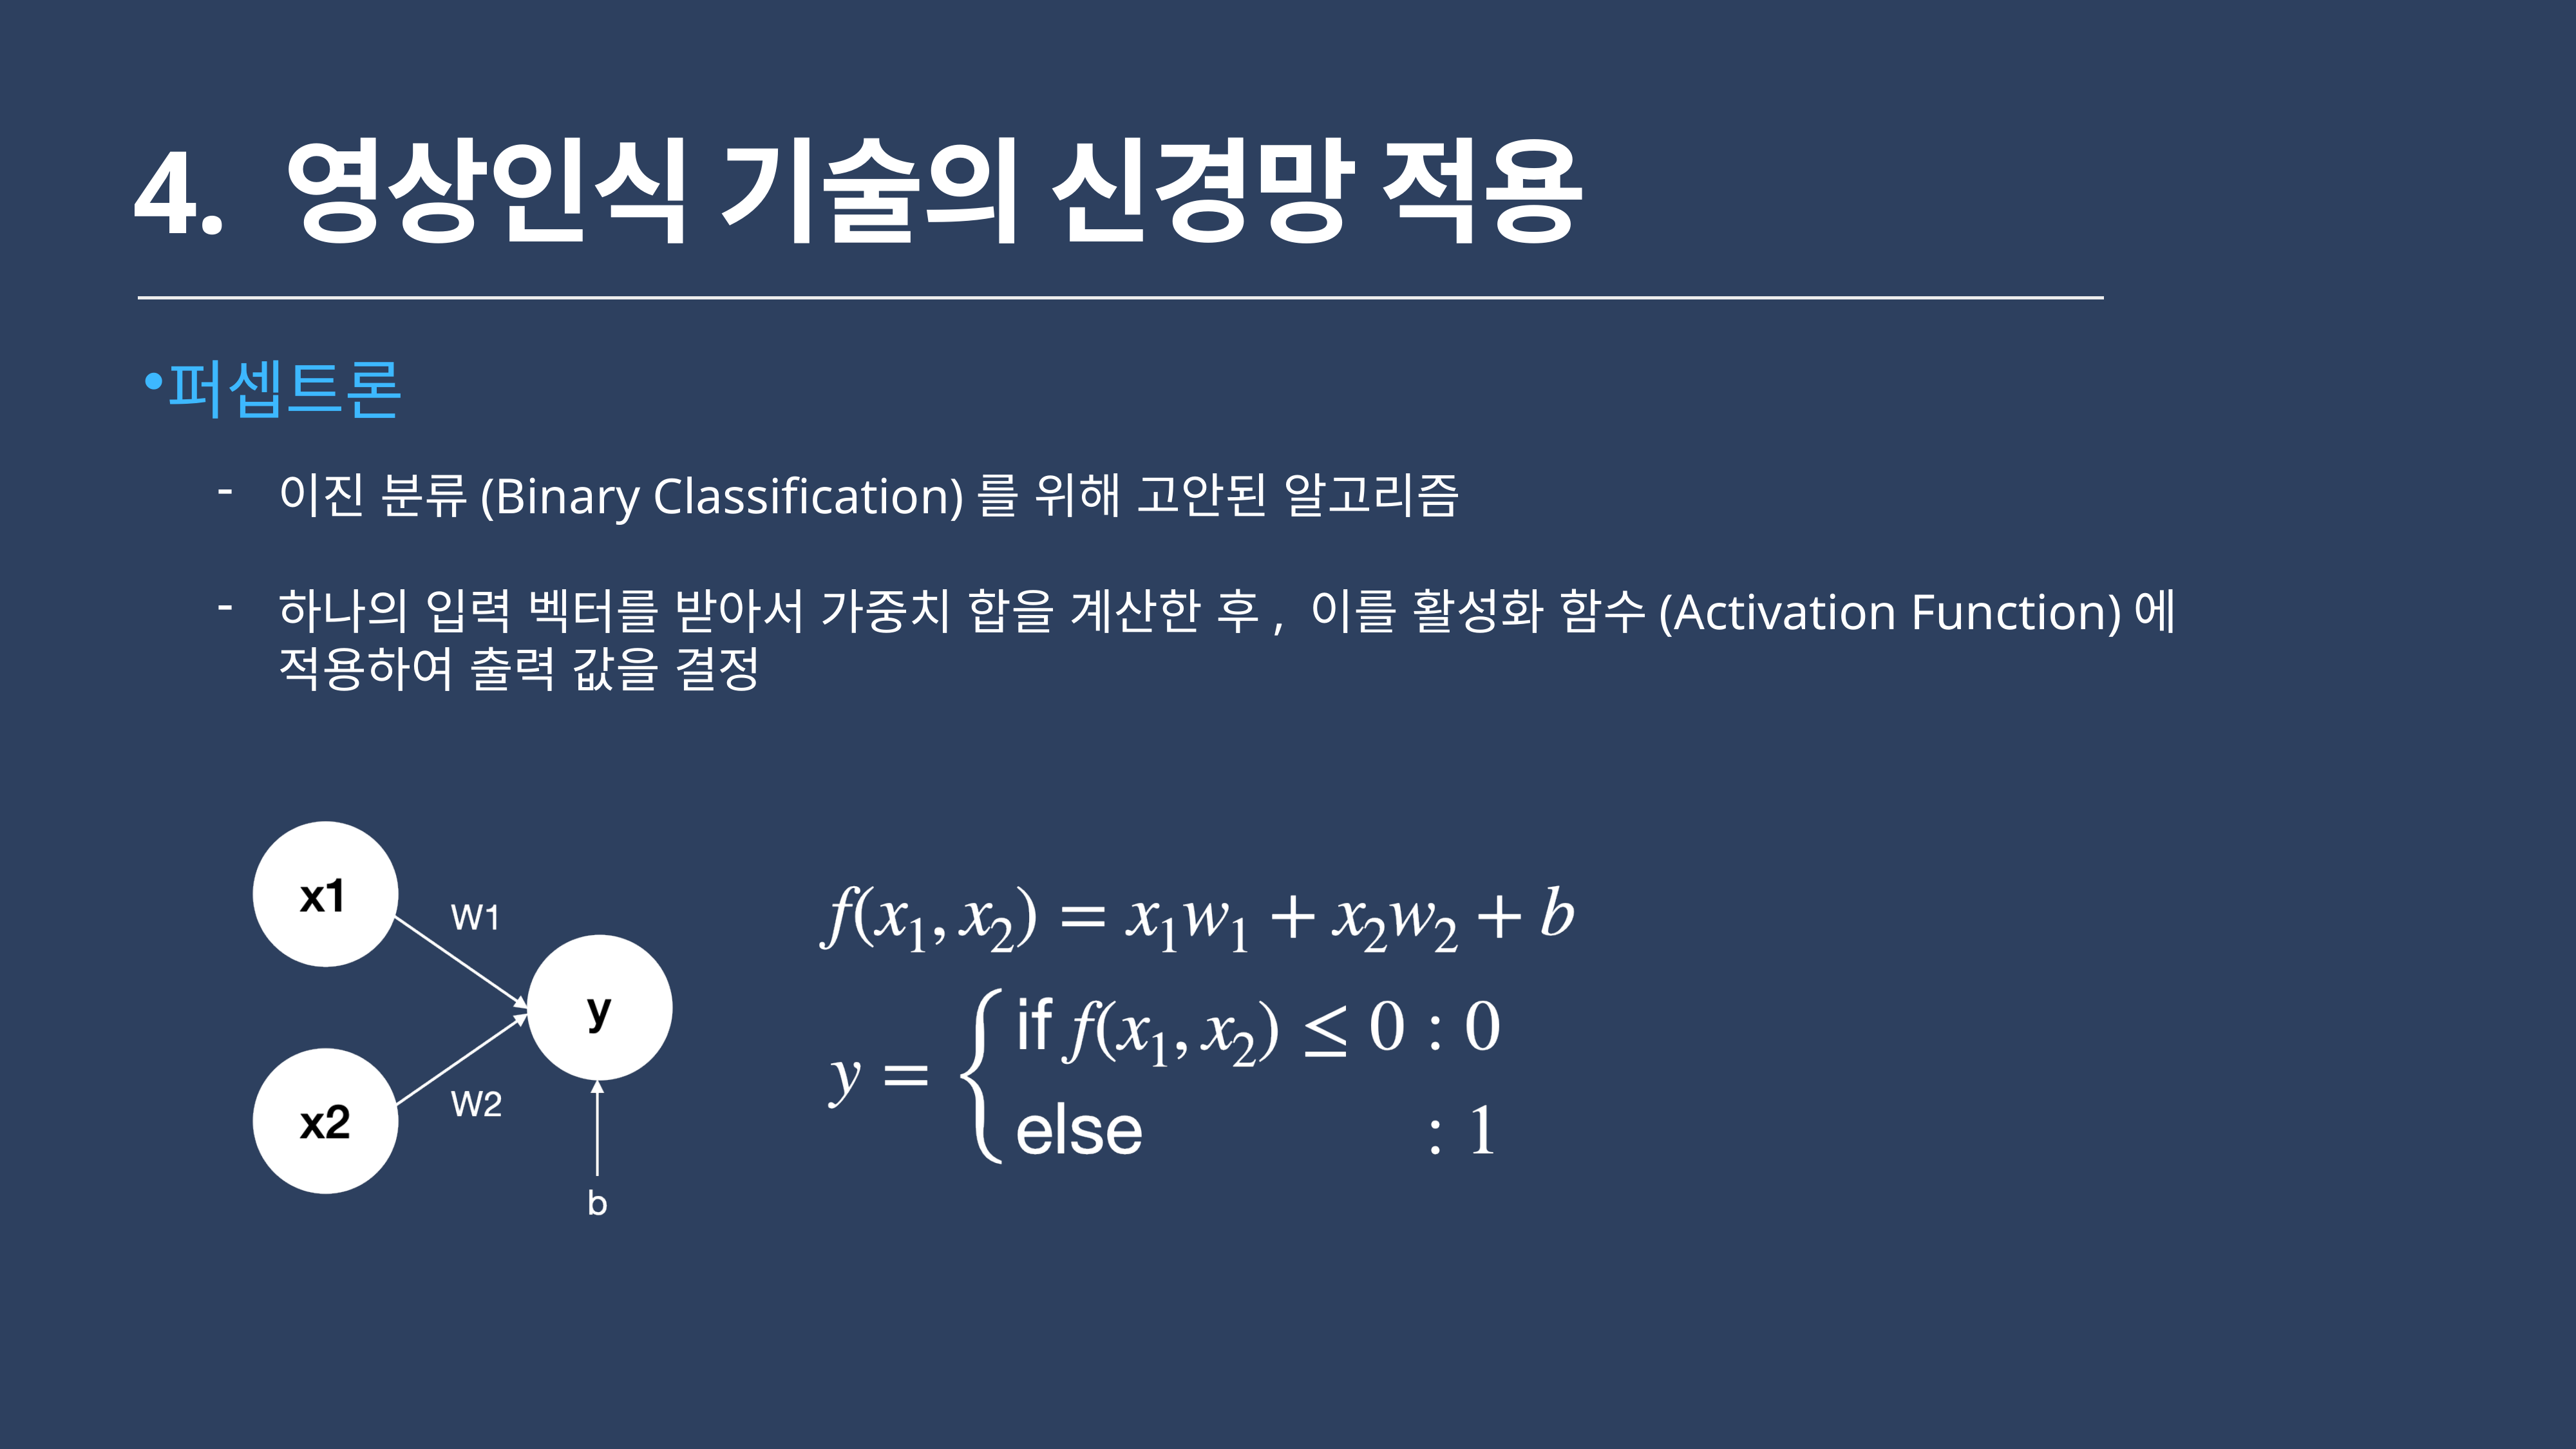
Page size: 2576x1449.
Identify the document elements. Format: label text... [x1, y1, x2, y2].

list 퍼셉트론 [137, 352, 2070, 447]
text_box 이진 분류(Binary Classification)를 위해 고안된 알고리즘 하나의 입력 벡터를 받아서 가중치 합을 계산한 후, 이를 활성화 함수(Activation Function)에 적용하여 출력 값을 결정 [207, 460, 2367, 702]
title 4. 영상인식 기술의 신경망 적용 [127, 140, 2415, 293]
picture [252, 820, 1576, 1229]
